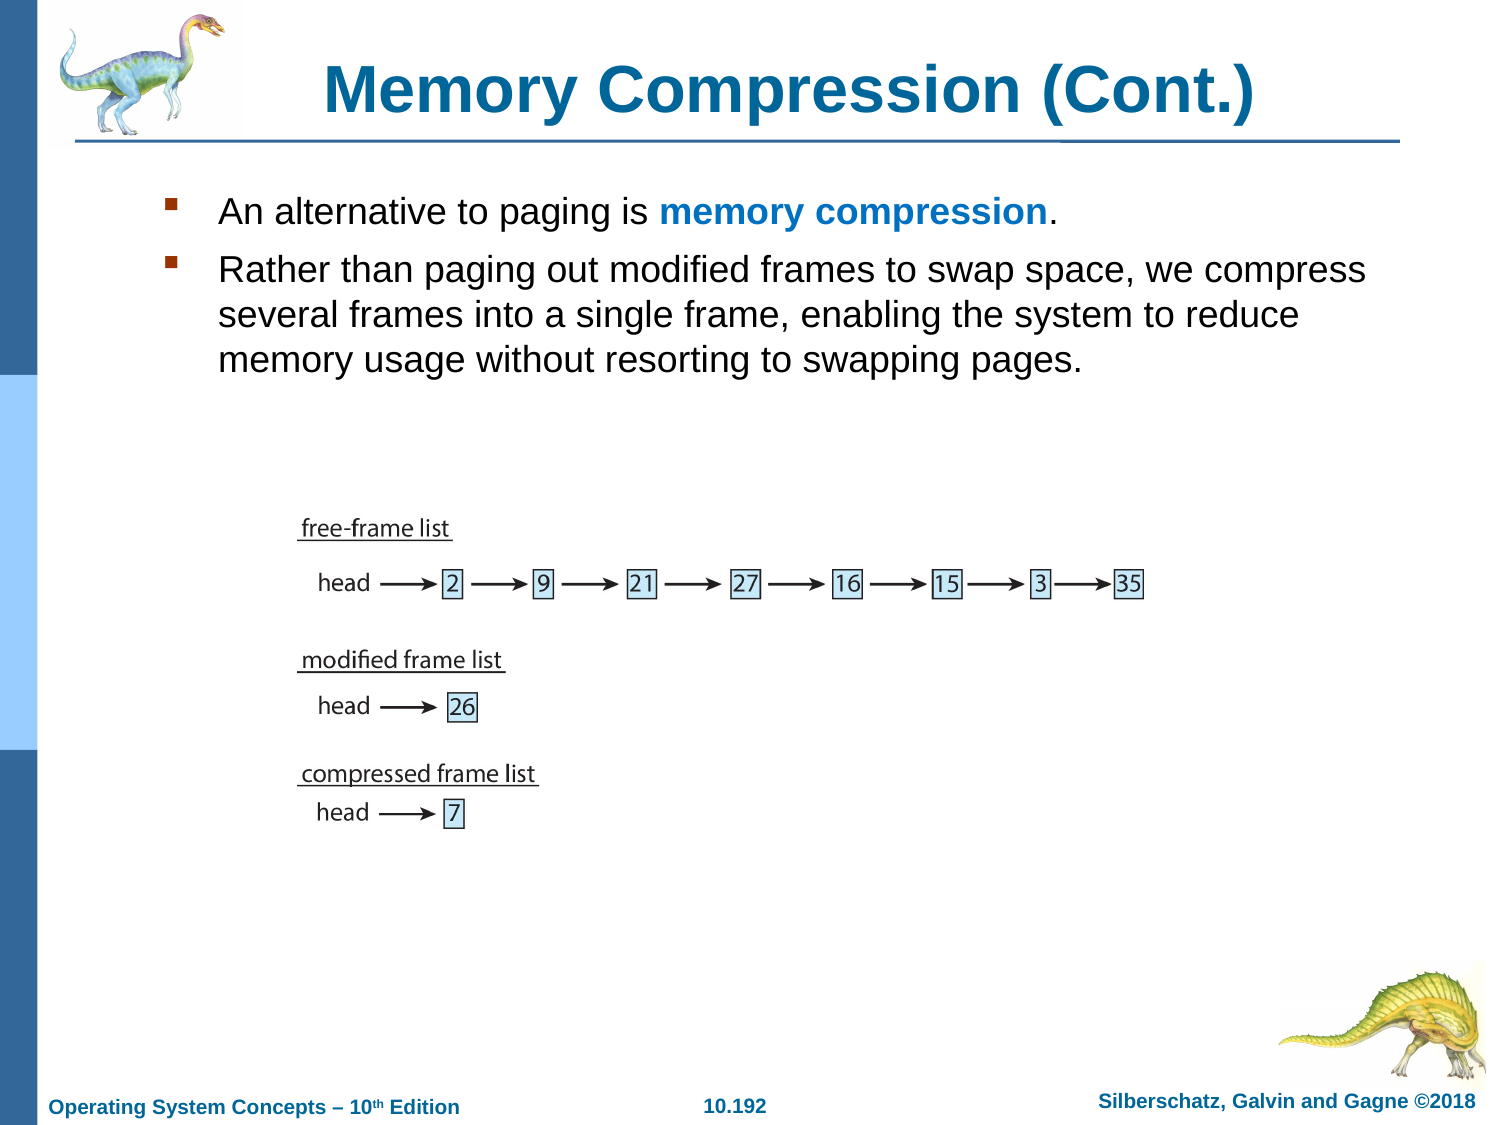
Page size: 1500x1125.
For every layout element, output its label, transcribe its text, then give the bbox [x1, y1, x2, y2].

list An alternative to paging is memory compression. Rather than paging out modified frames to swap space, we compress several frames into a single frame, enabling the system to reduce memory usage without resorting to swapping pages. [146, 179, 1407, 923]
picture [46, 0, 243, 149]
picture [297, 515, 1145, 829]
title Memory Compression (Cont.) [156, 39, 1424, 134]
picture [1275, 959, 1486, 1090]
